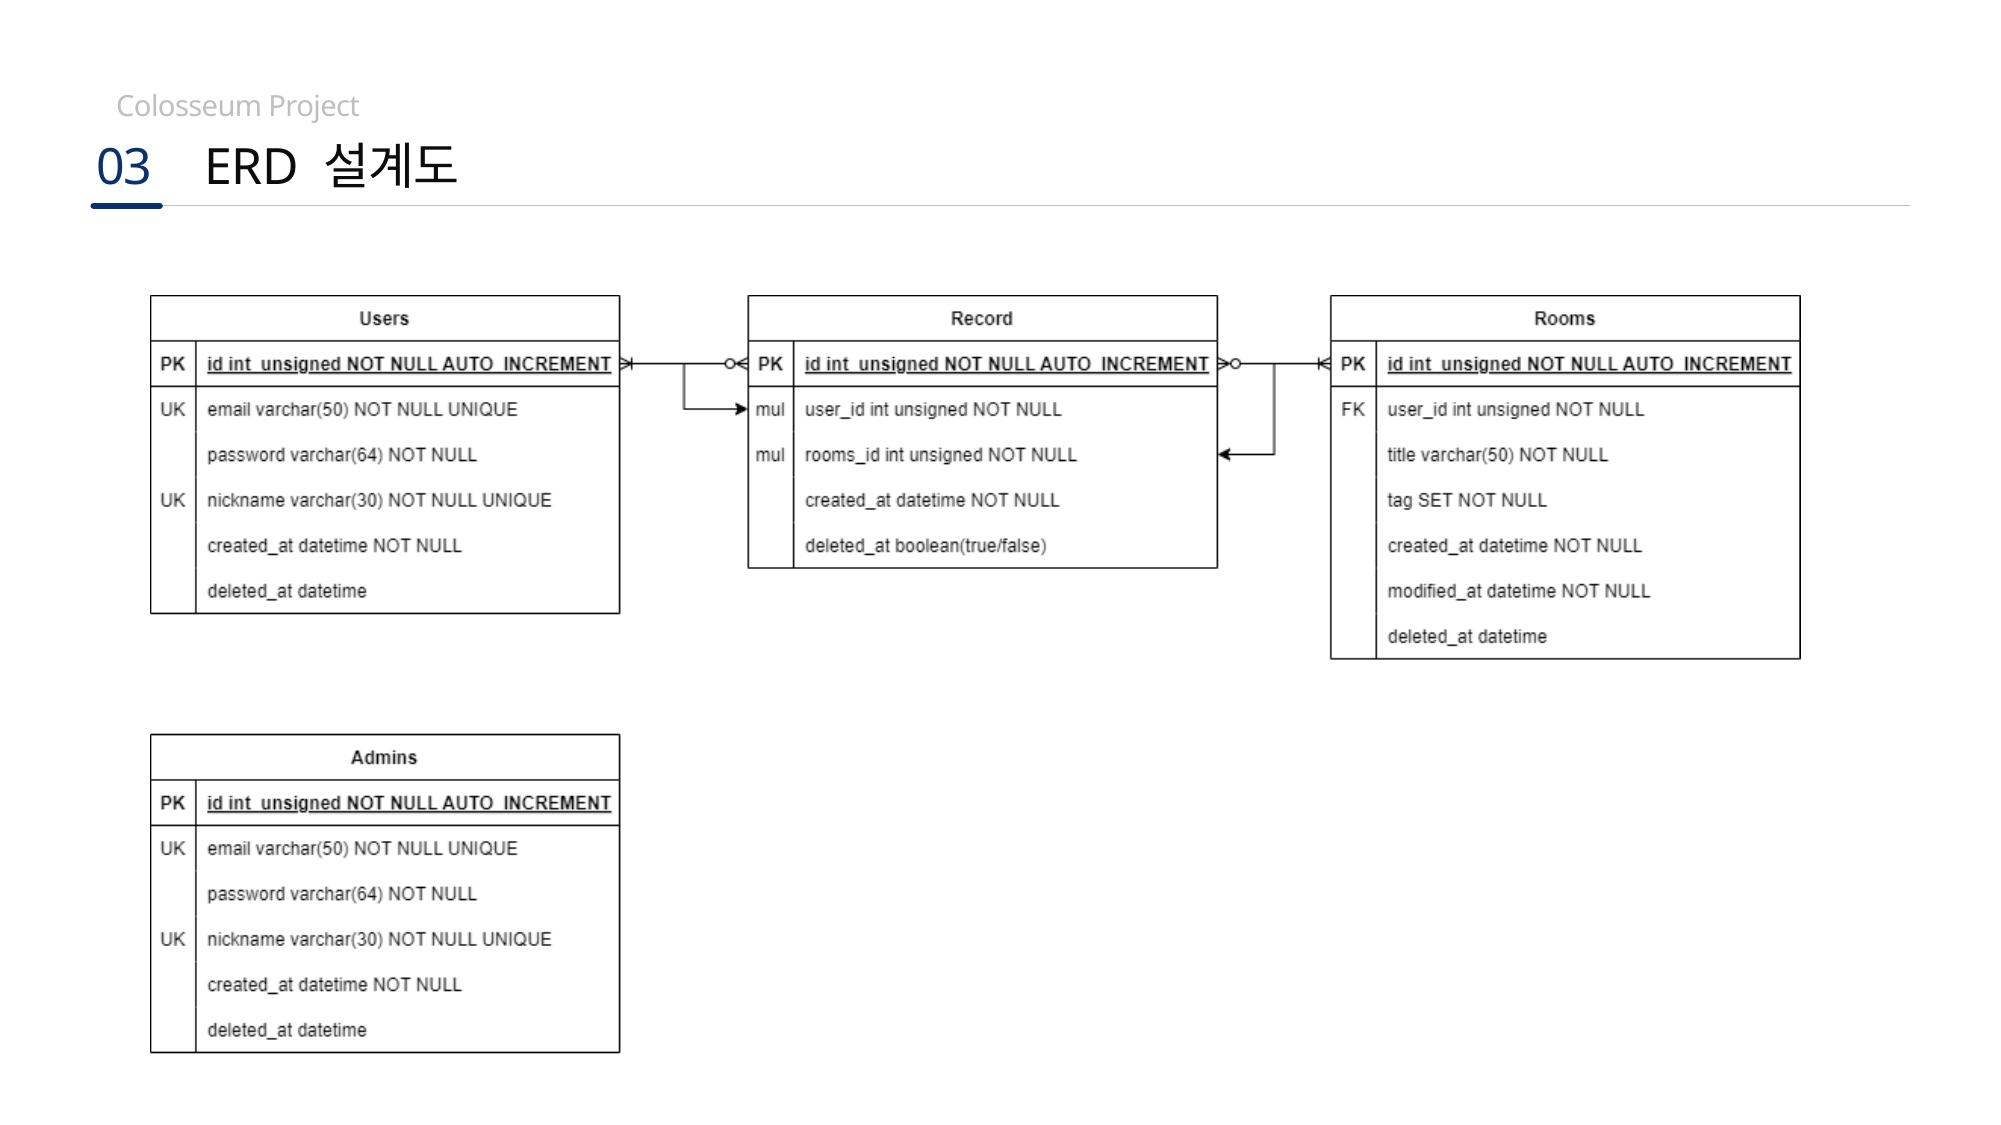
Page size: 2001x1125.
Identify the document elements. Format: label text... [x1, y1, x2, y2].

picture [150, 295, 1801, 1055]
text_box Colosseum Project [115, 87, 361, 123]
text_box ERD 설계도 [204, 134, 460, 195]
text_box 03 [96, 134, 153, 195]
